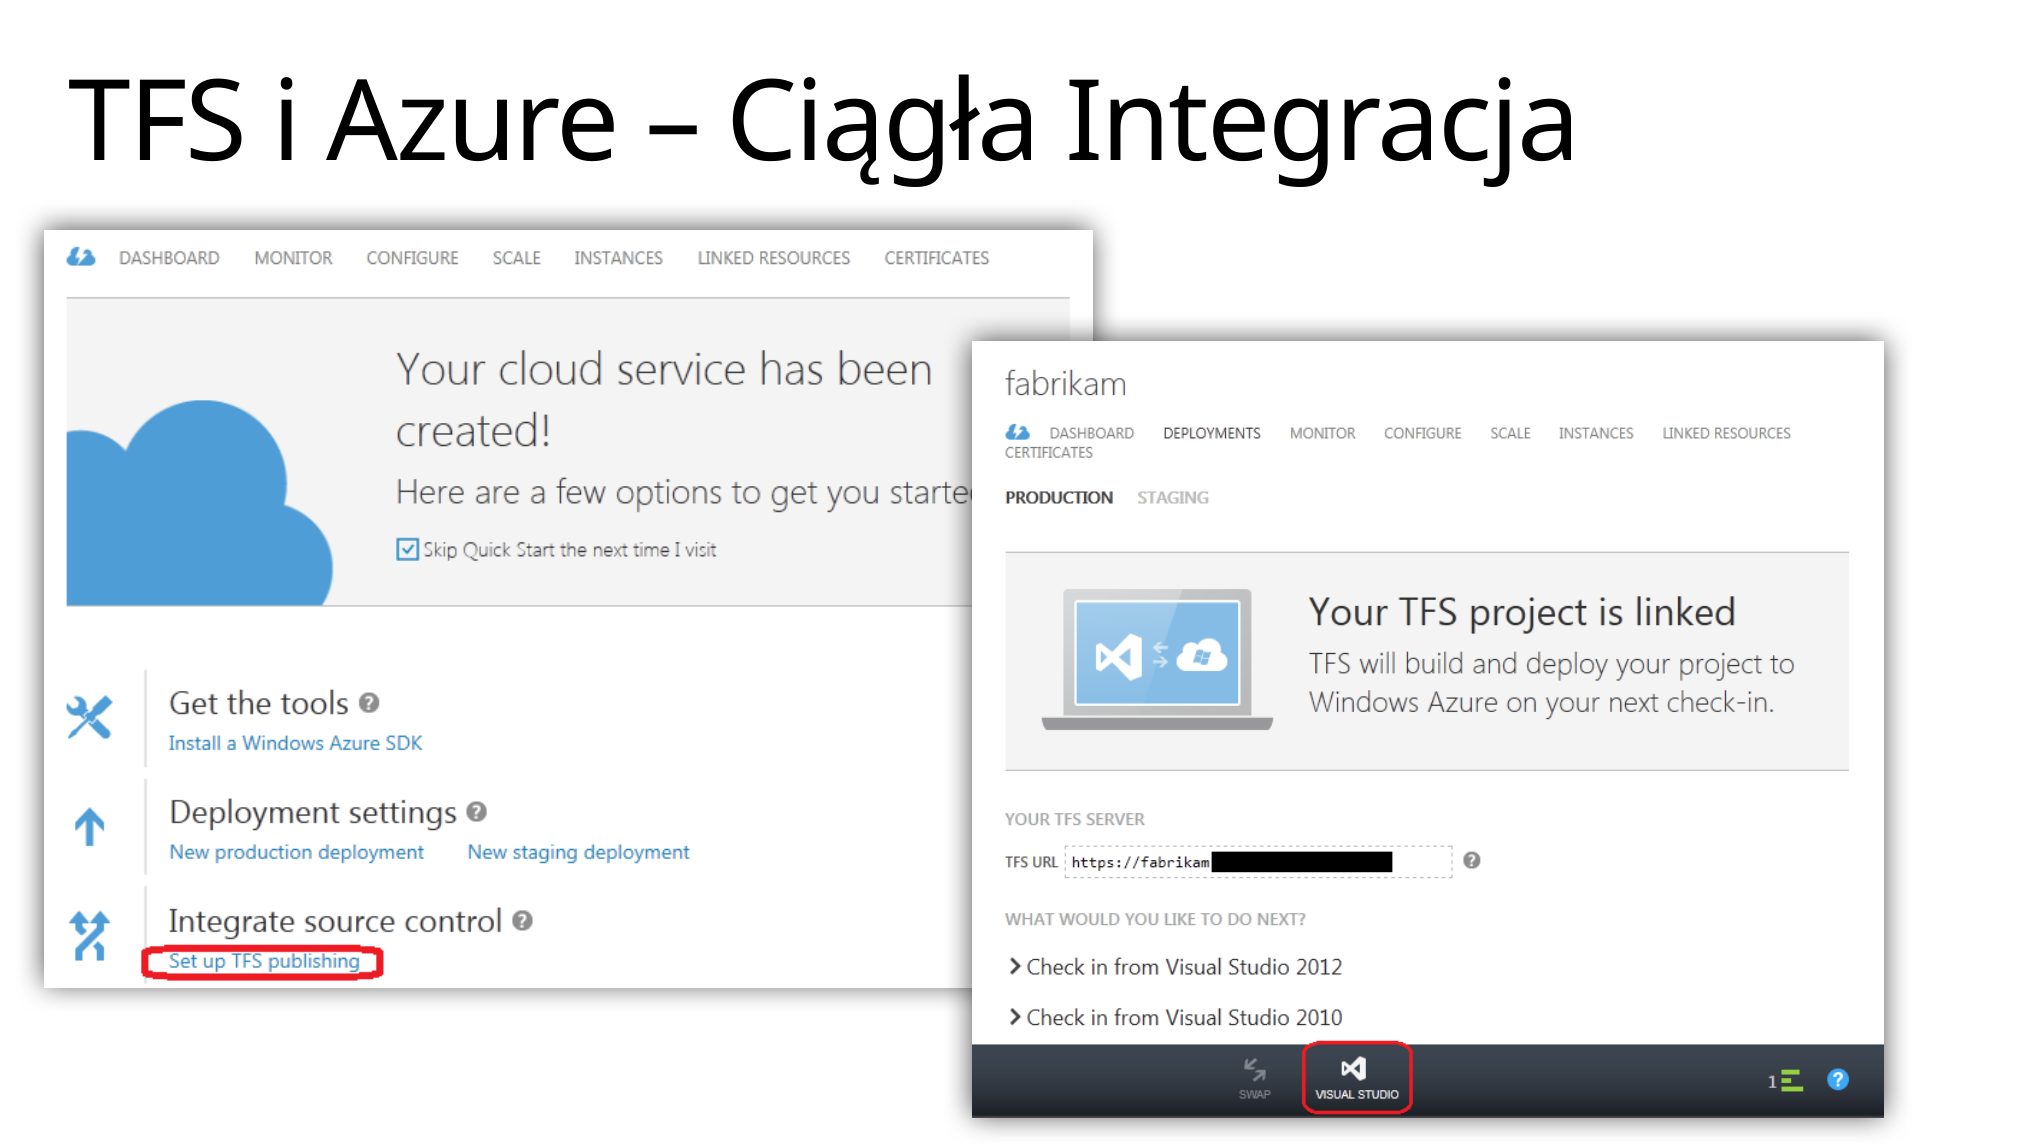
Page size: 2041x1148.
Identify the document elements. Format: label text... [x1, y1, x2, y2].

title TFS i Azure – Ciągła Integracja [45, 48, 1996, 199]
picture [44, 229, 1884, 1118]
